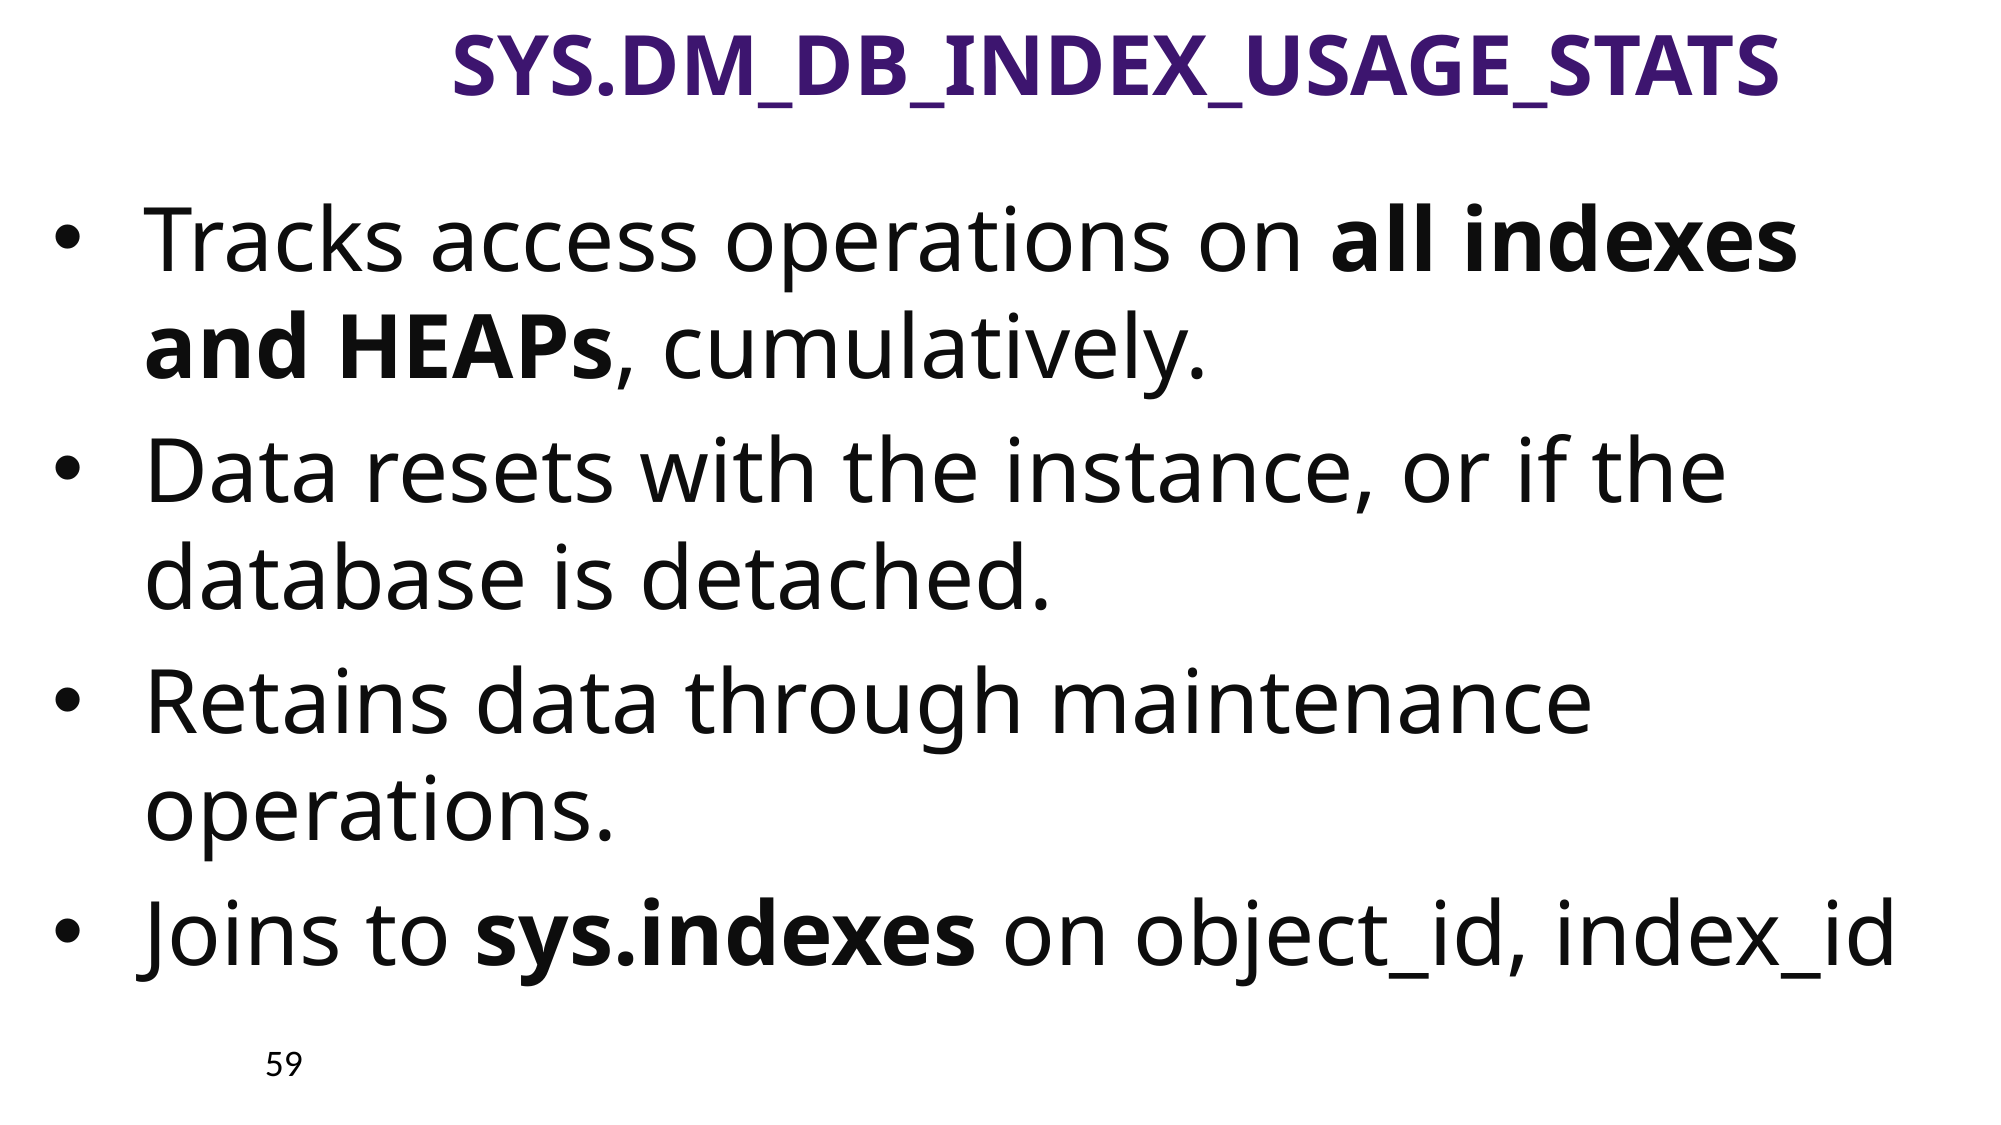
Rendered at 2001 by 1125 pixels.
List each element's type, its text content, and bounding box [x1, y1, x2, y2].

title sys.dm_db_index_usage_stats [316, 0, 1917, 125]
slide_number 59 [249, 1031, 337, 1092]
list Tracks access operations on all indexes and HEAPs, cumulatively. Data resets with the instance, or if the database is detached. Retains data through maintenance operations. Joins to sys.indexes on object_id, index_id [37, 174, 1917, 1032]
